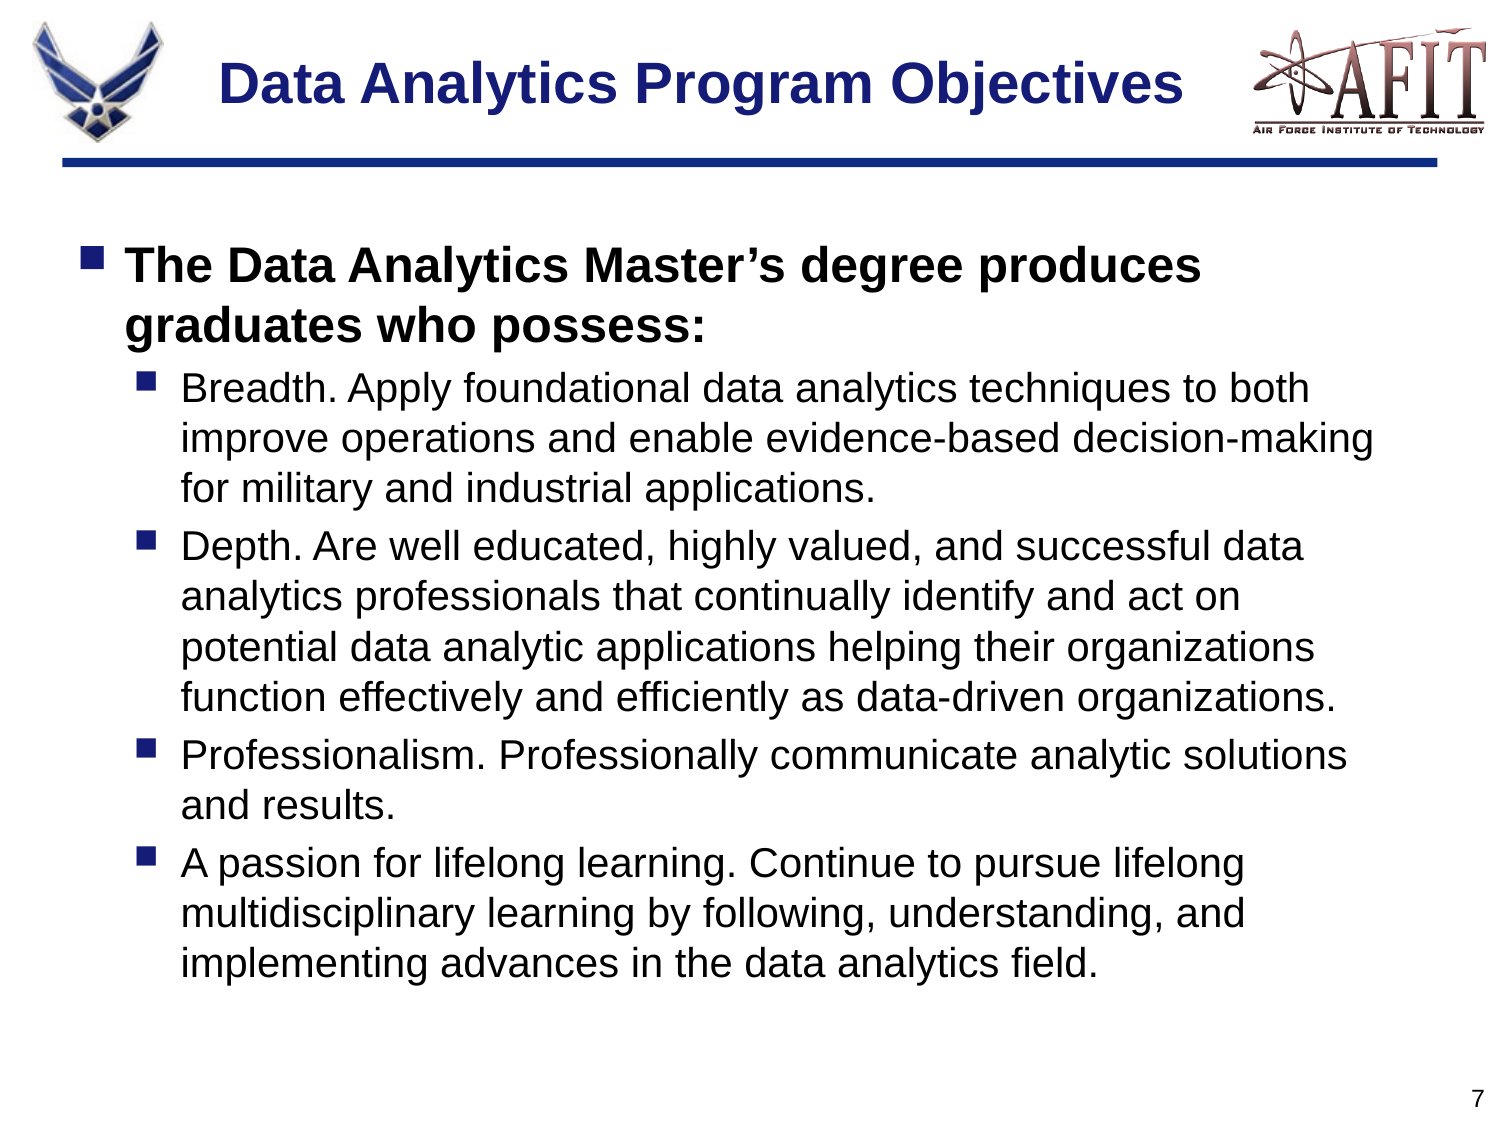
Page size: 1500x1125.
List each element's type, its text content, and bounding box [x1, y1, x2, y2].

list The Data Analytics Master’s degree produces graduates who possess: Breadth. Apply foundational data analytics techniques to both improve operations and enable evidence-based decision-making for military and industrial applications. Depth. Are well educated, highly valued, and successful data analytics professionals that continually identify and act on potential data analytic applications helping their organizations function effectively and efficiently as data-driven organizations. Professionalism. Professionally communicate analytic solutions and results. A passion for lifelong learning. Continue to pursue lifelong multidisciplinary learning by following, understanding, and implementing advances in the data analytics field. [62, 224, 1413, 968]
title Data Analytics Program Objectives [0, 0, 1461, 161]
